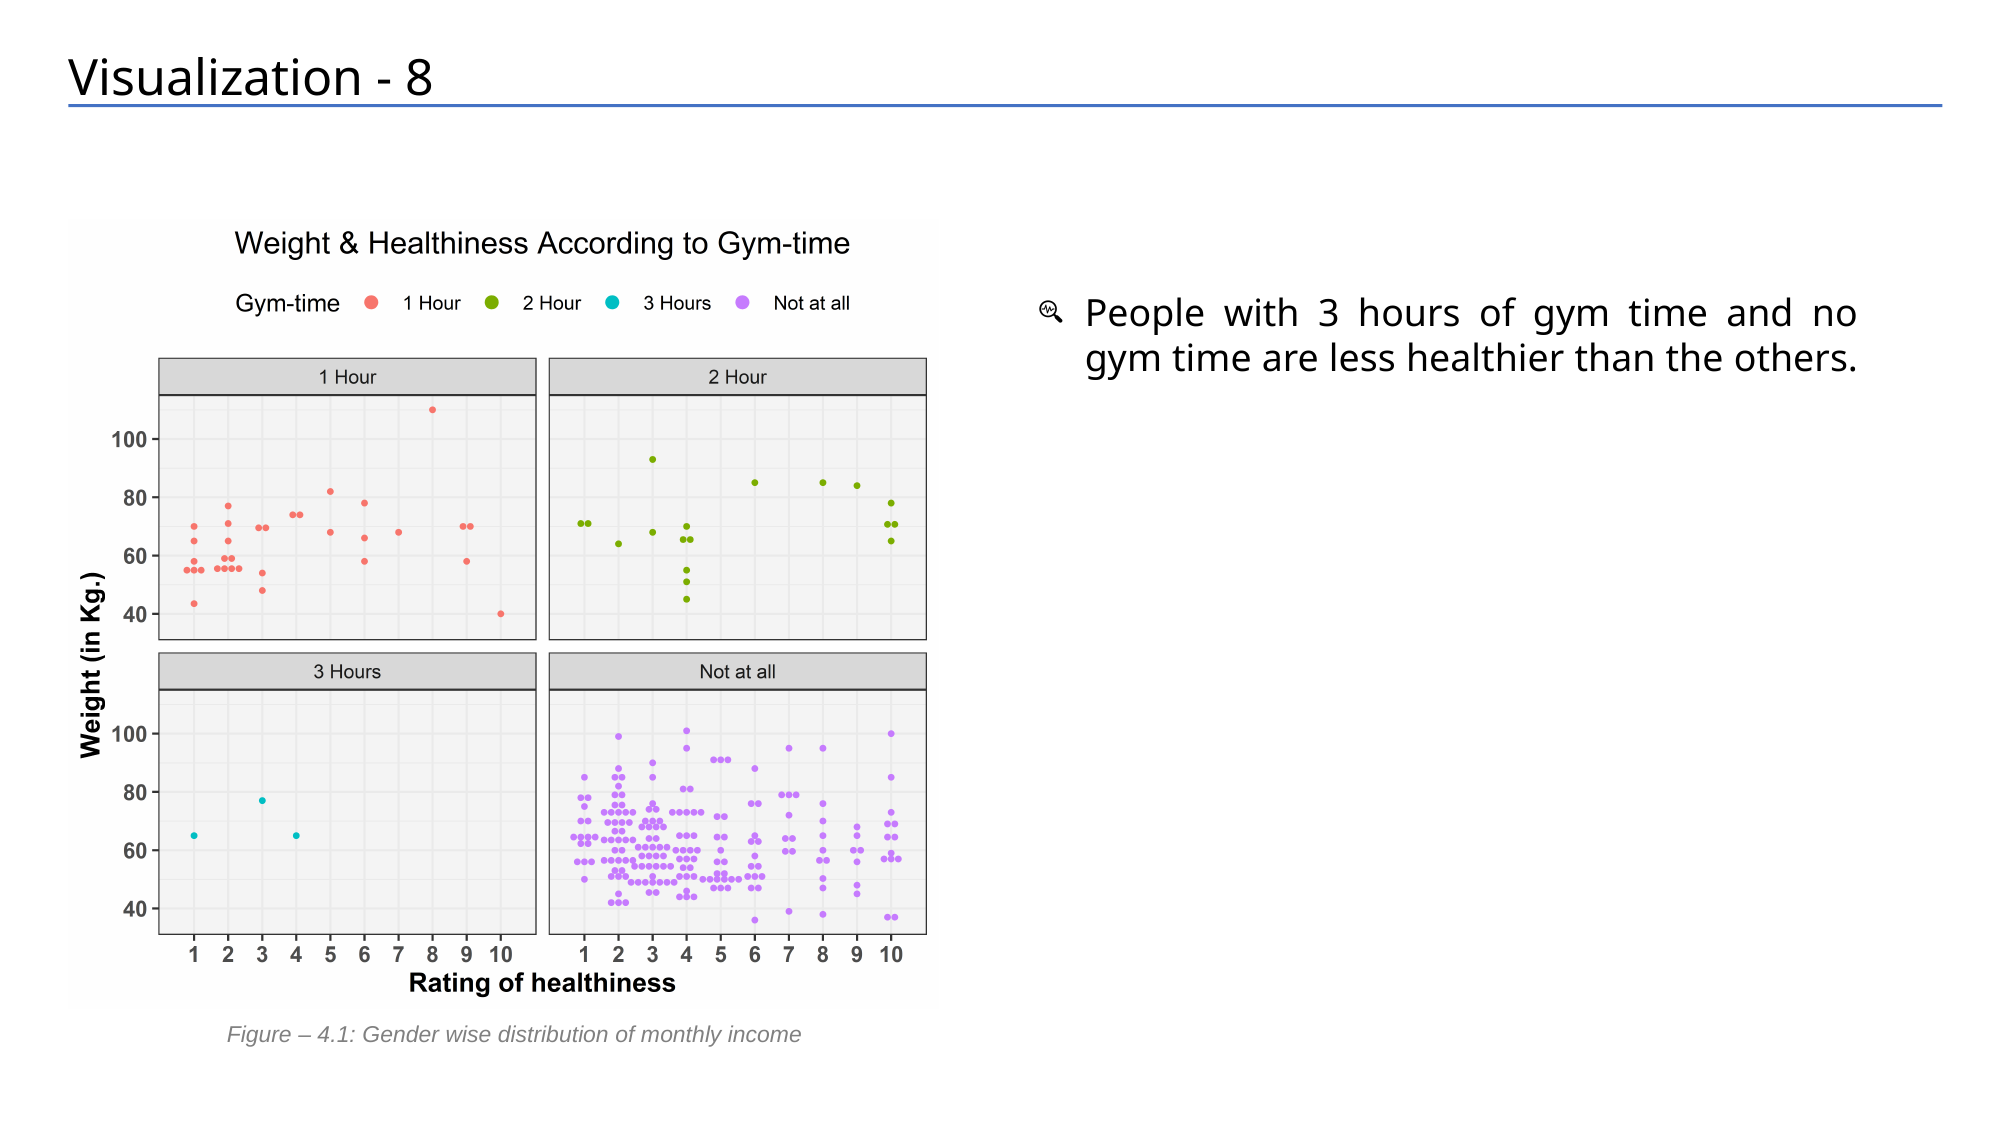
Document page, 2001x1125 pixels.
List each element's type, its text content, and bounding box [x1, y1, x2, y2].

picture [1037, 298, 1065, 325]
text_box People with 3 hours of gym time and no gym time are less healthier than the others. [1023, 281, 1874, 387]
picture [68, 219, 940, 1010]
title Visualization - 8 [53, 43, 1959, 117]
text_box Figure – 4.1: Gender wise distribution of monthly income [205, 1019, 825, 1047]
